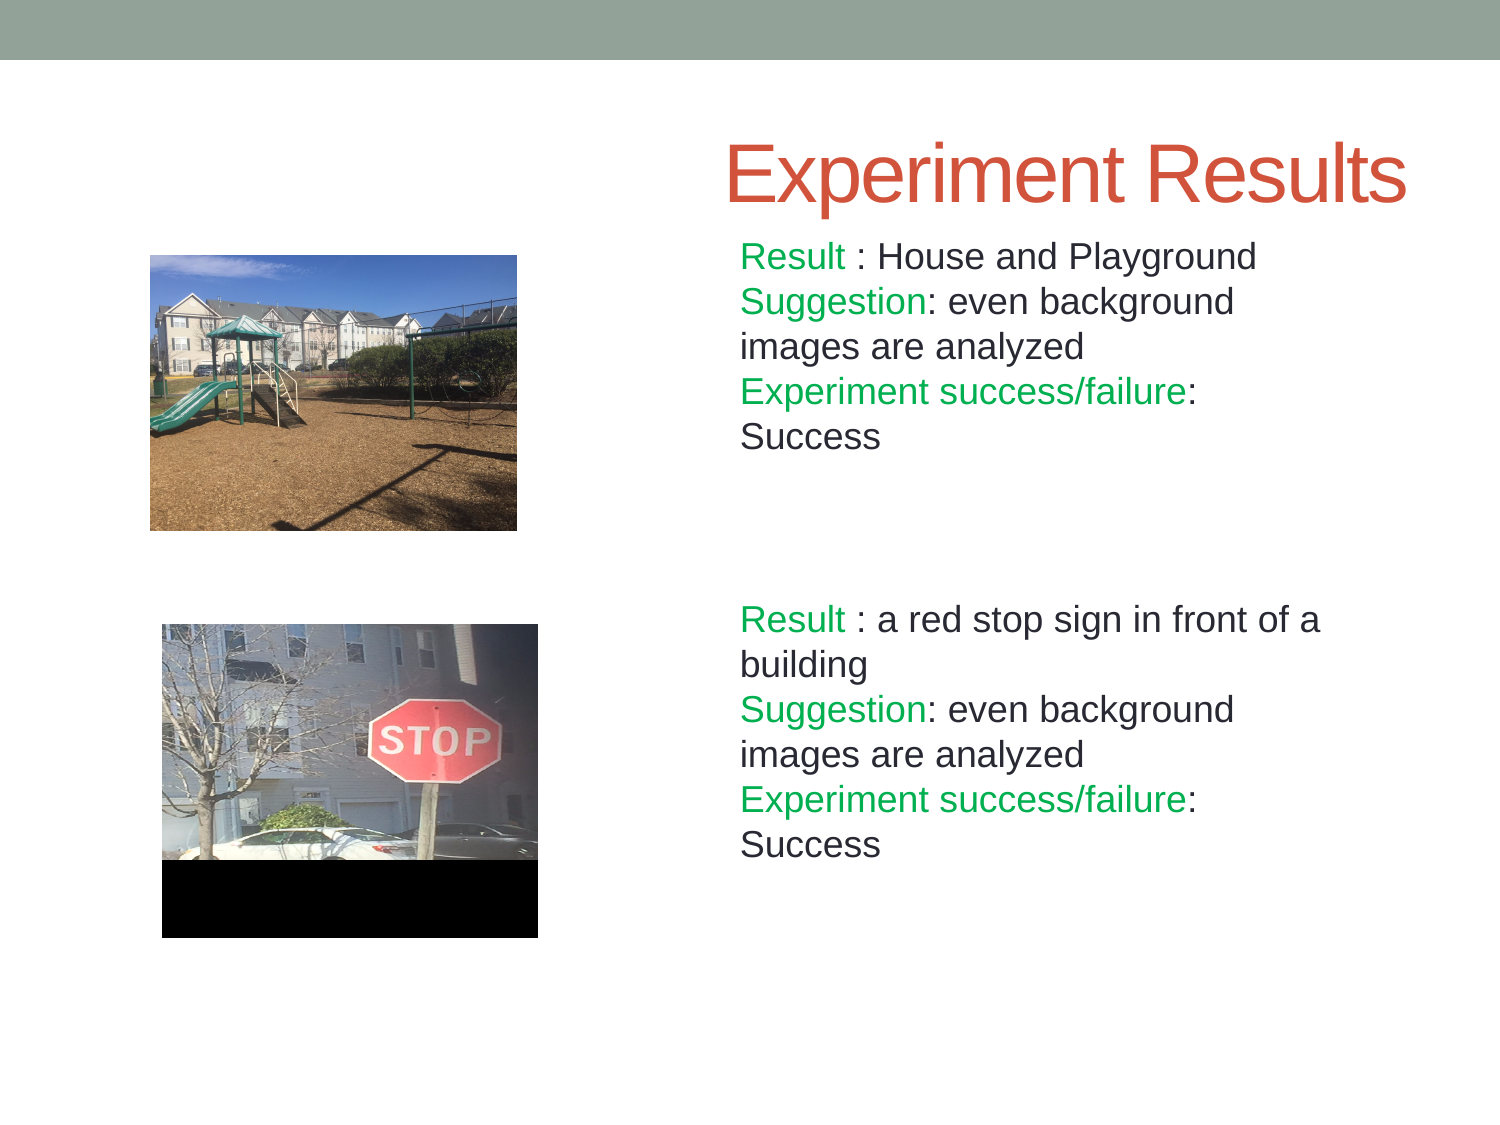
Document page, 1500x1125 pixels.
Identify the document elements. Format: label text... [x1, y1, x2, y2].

picture [162, 624, 538, 939]
title Experiment Results [75, 87, 1425, 250]
text_box Result : House and Playground Suggestion: even background images are analyzed Experiment success/failure: Success [725, 224, 1350, 510]
text_box Result : a red stop sign in front of a building Suggestion: even background images are analyzed Experiment success/failure: Success [725, 587, 1350, 918]
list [149, 255, 517, 532]
